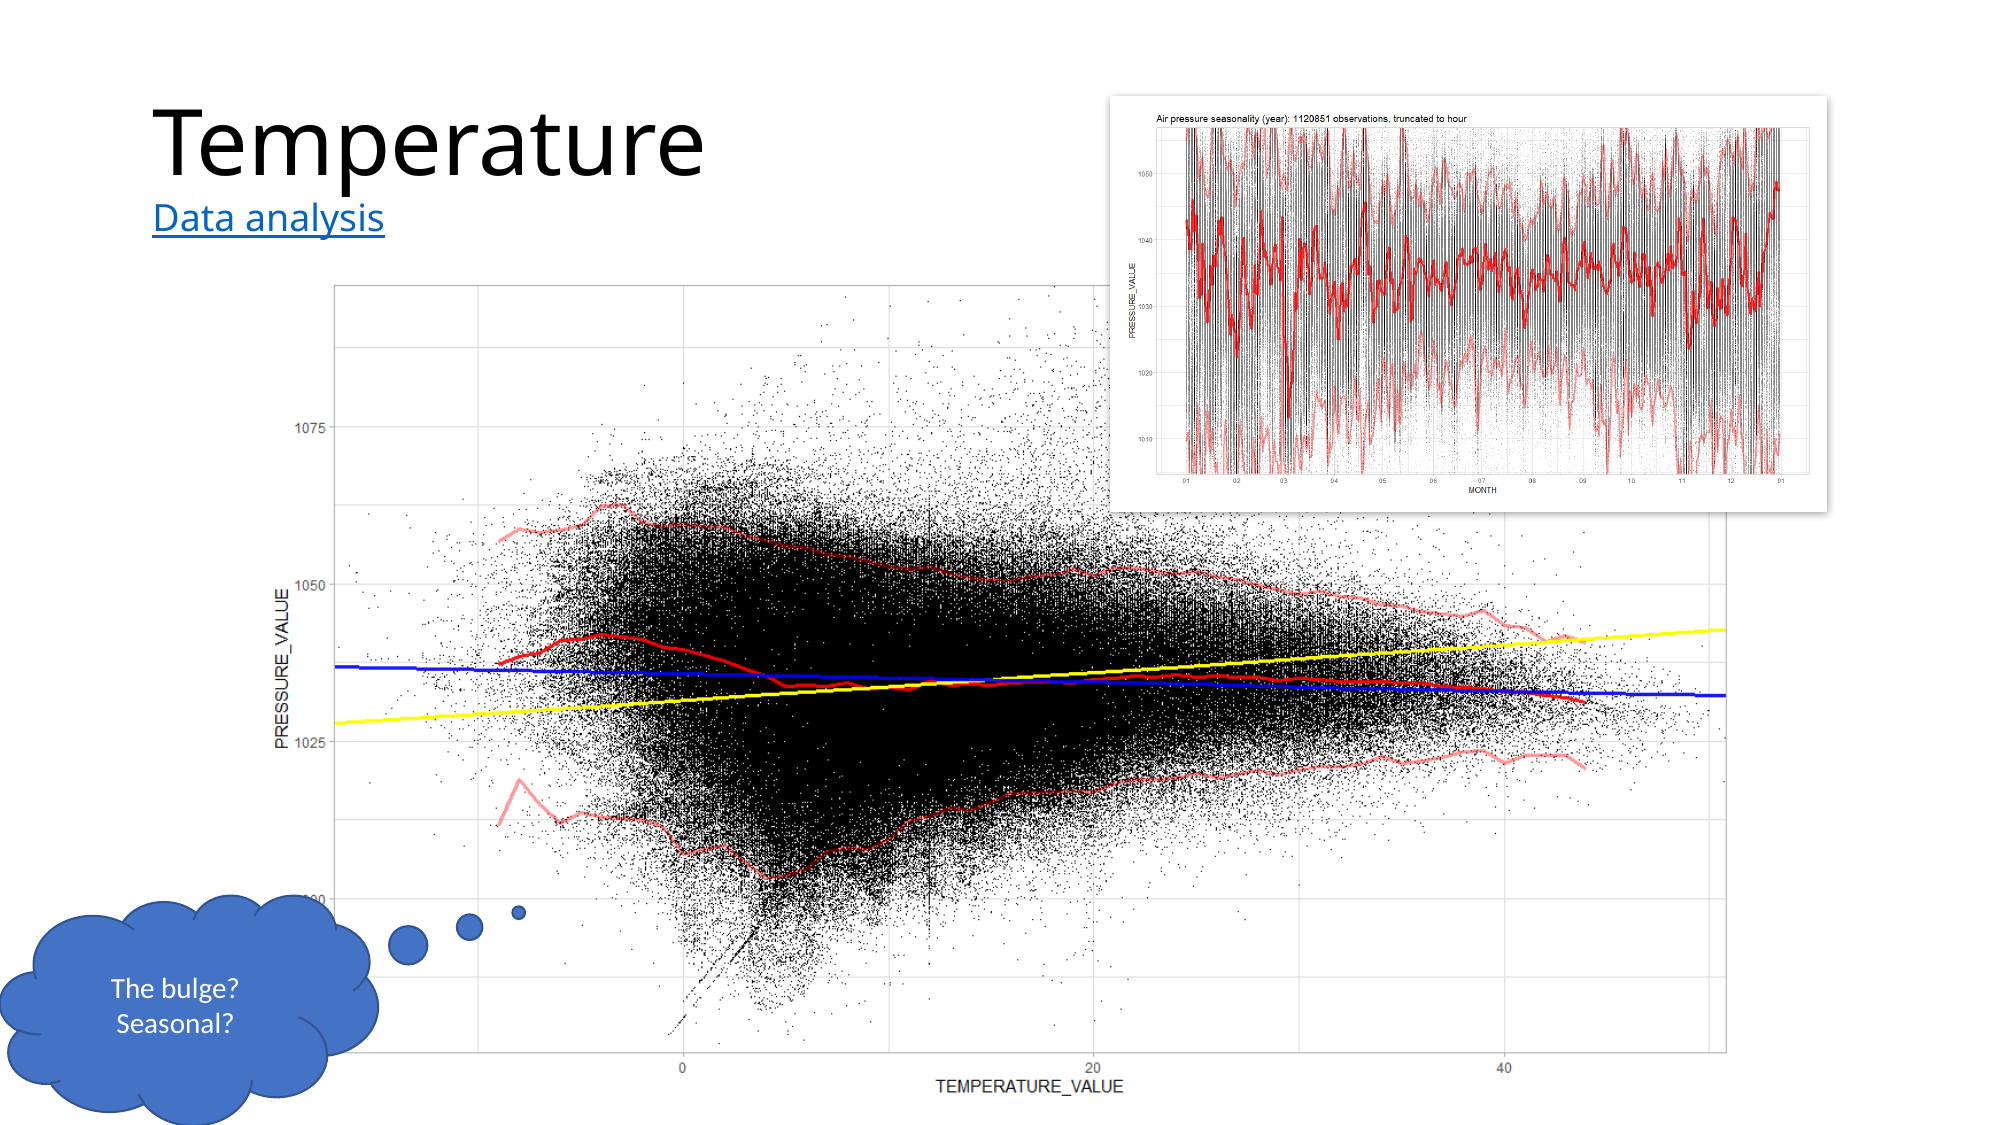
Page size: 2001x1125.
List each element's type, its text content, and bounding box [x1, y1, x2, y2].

picture [265, 110, 1813, 1105]
title Temperature Data analysis [137, 59, 1863, 278]
text_box The bulge? Seasonal? [0, 894, 265, 1125]
